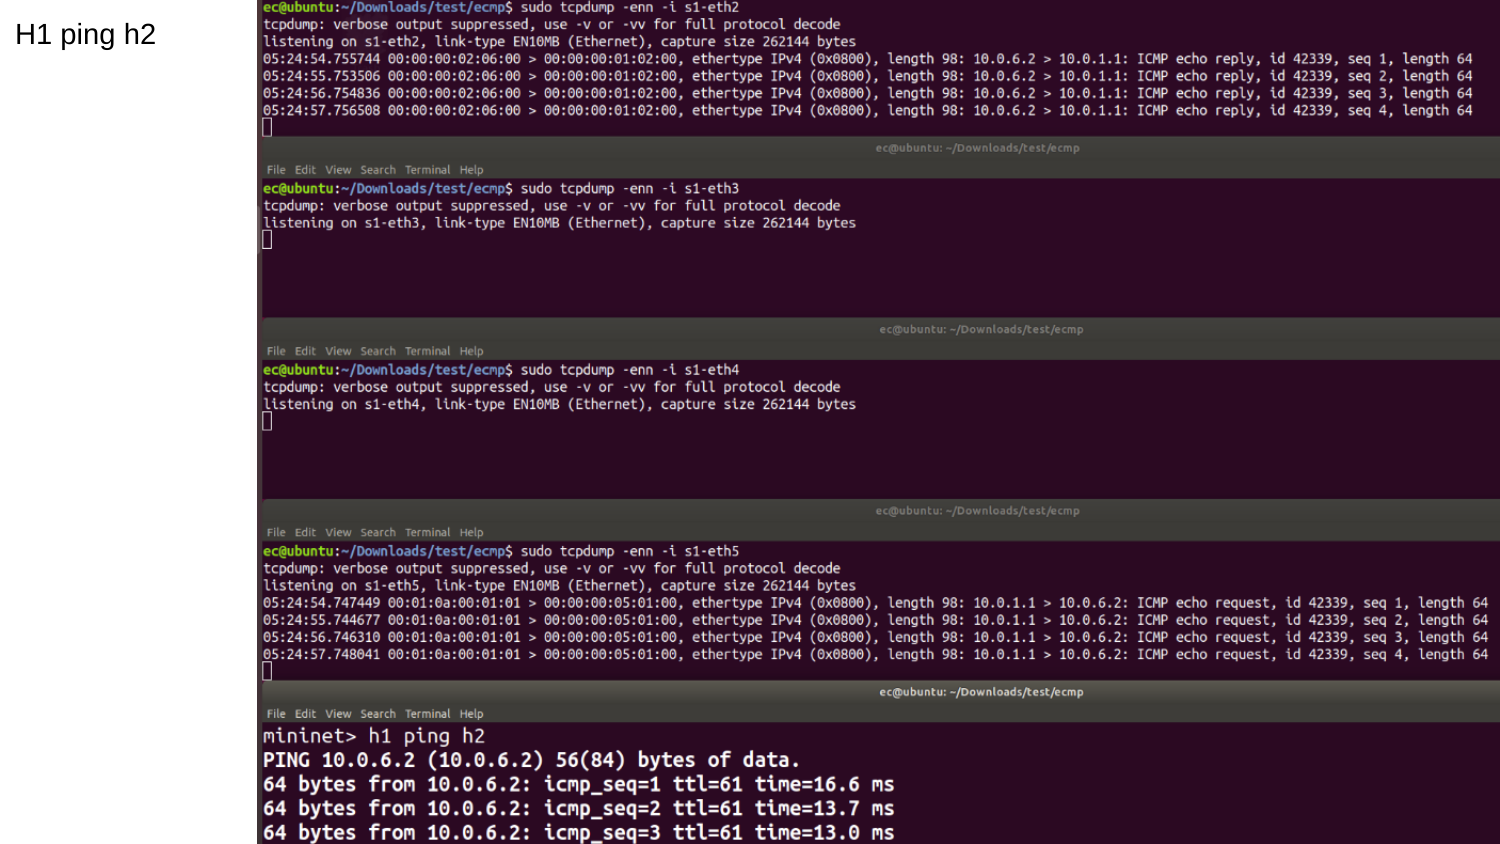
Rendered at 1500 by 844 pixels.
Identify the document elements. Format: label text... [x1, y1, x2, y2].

picture [257, 0, 1500, 844]
text_box H1 ping h2 [0, 0, 254, 65]
